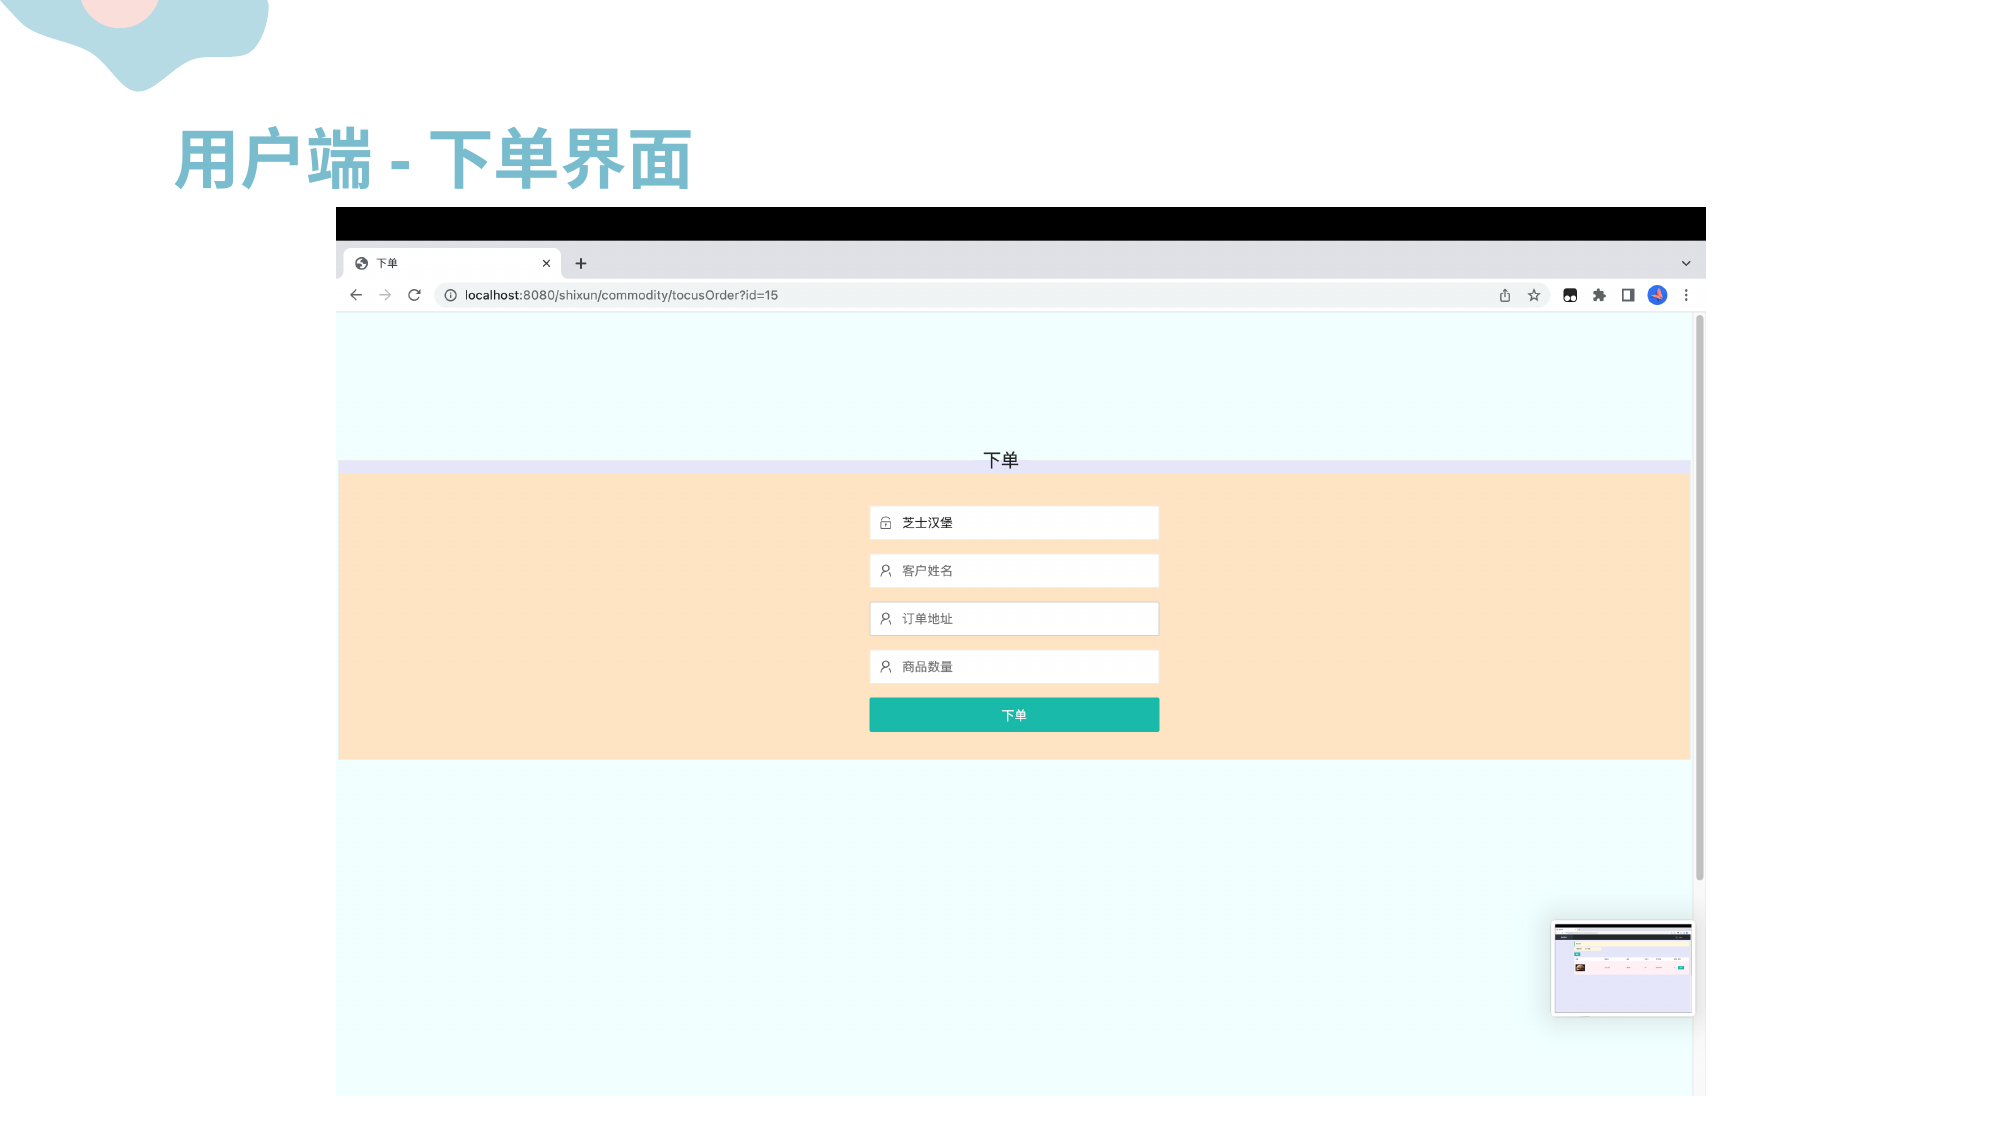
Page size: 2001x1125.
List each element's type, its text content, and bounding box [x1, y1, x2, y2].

picture [336, 207, 1706, 1097]
title 用户端-下单界面 [158, 117, 1884, 207]
